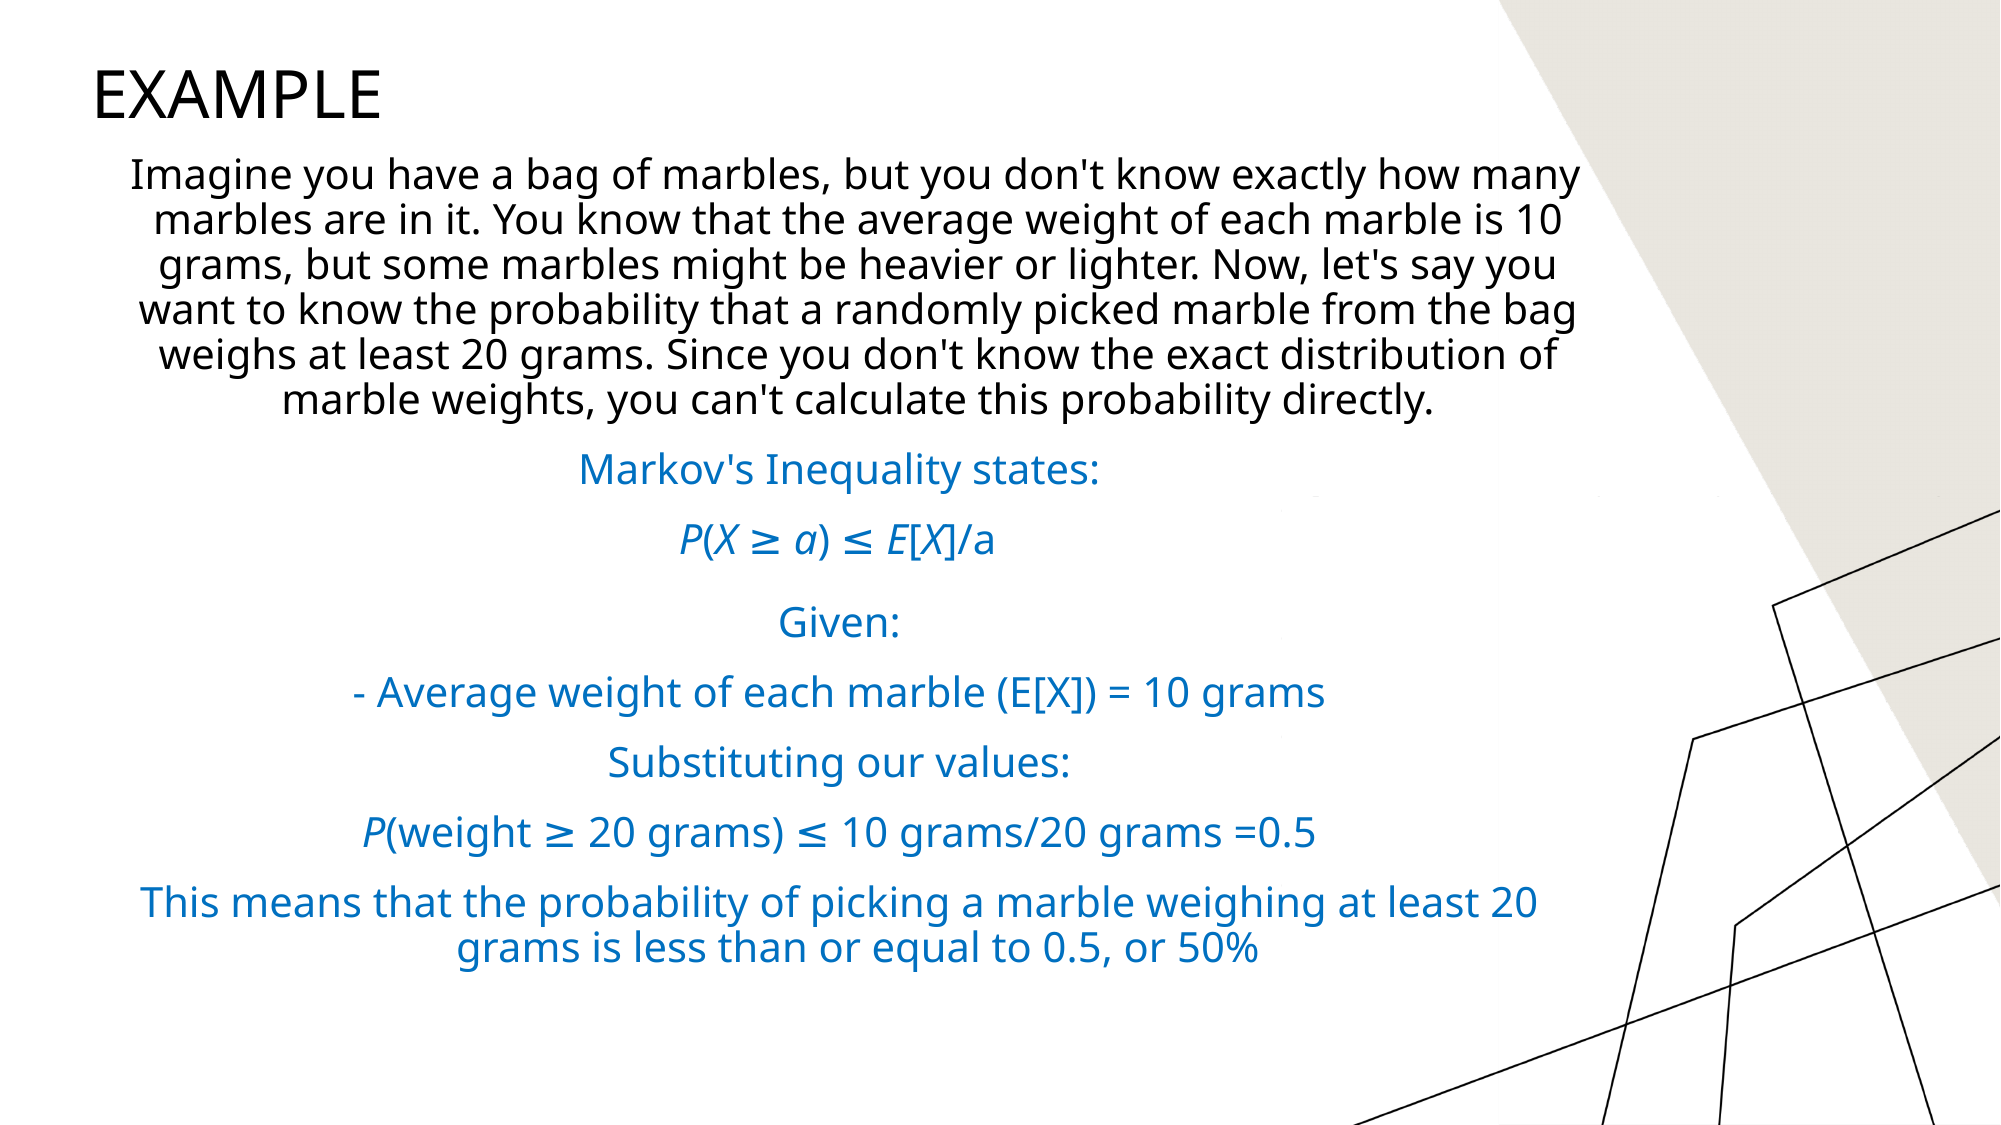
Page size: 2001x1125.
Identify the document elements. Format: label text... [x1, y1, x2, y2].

picture [1281, 0, 2000, 1125]
title Example [76, 0, 1270, 146]
list Imagine you have a bag of marbles, but you don't know exactly how many marbles are in it. You know that the average weight of each marble is 10 grams, but some marbles might be heavier or lighter. Now, let's say you want to know the probability that a randomly picked marble from the bag weighs at least 20 grams. Since you don't know the exact distribution of marble weights, you can't calculate this probability directly. Markov's Inequality states: P(X ≥ a) ≤ E[X]/a Given: - Average weight of each marble (E[X]) = 10 grams Substituting our values: P(weight ≥ 20 grams) ≤ 10 grams/20 grams =0.5 This means that the probability of picking a marble weighing at least 20 grams is less than or equal to 0.5, or 50% [60, 146, 1619, 1068]
